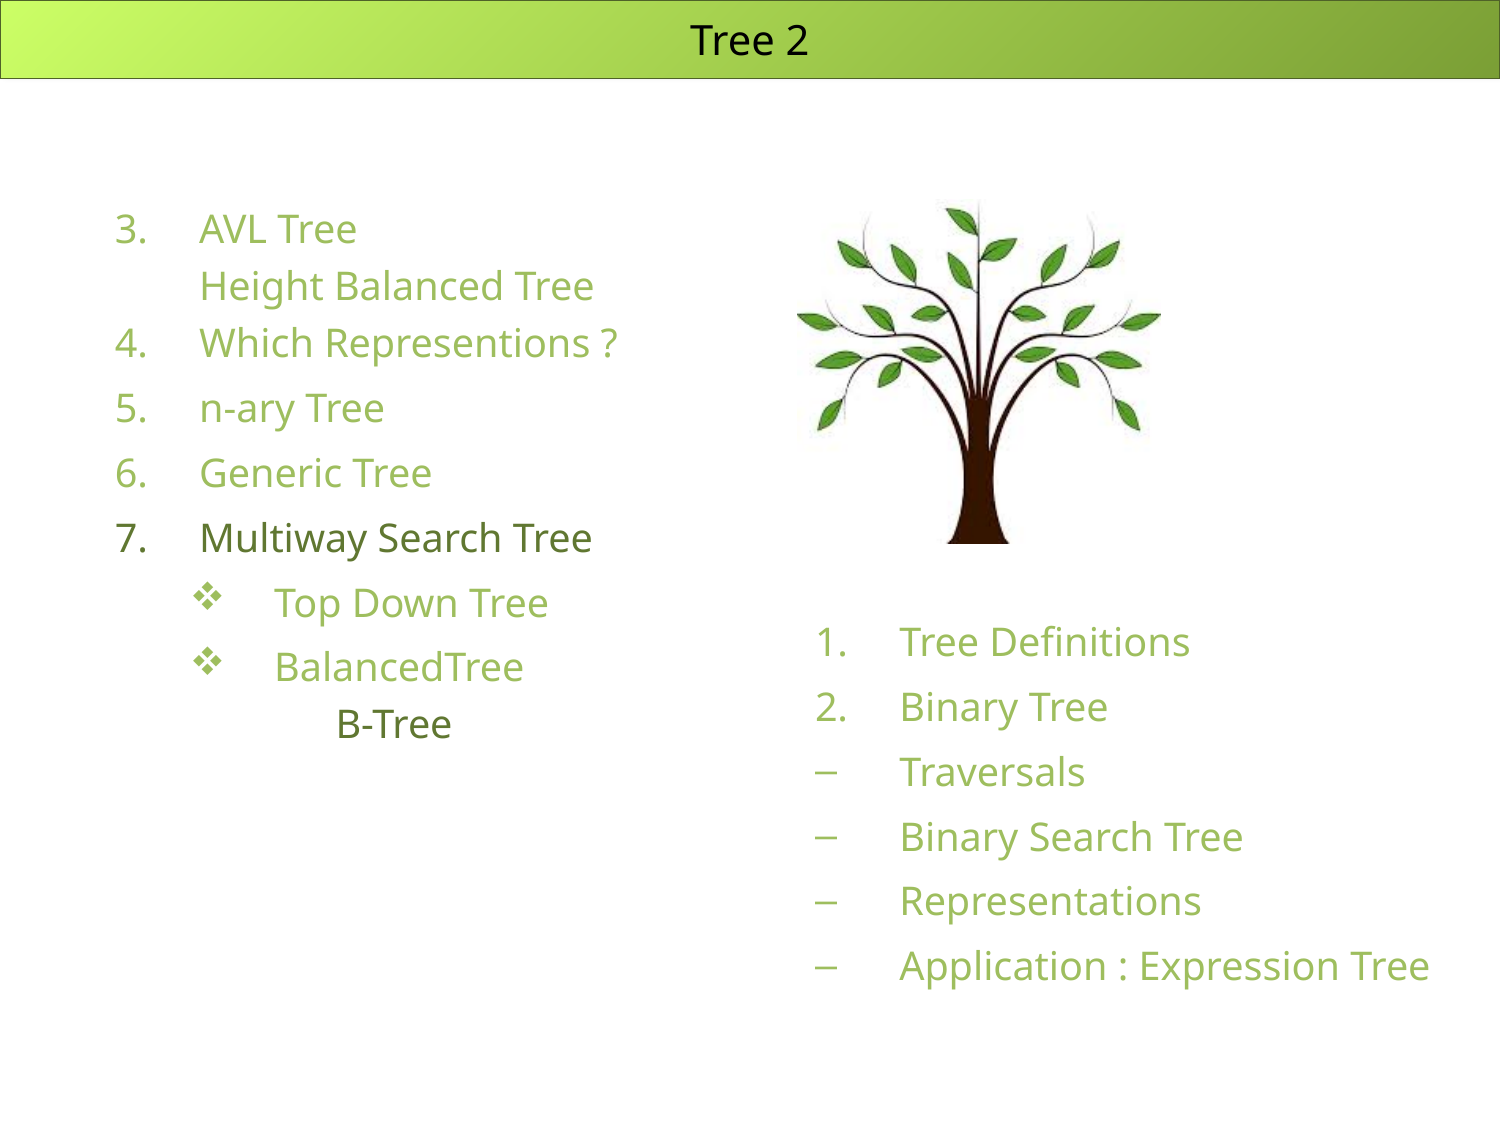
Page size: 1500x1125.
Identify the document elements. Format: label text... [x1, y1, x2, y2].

list Tree Definitions Binary Tree Traversals Binary Search Tree Representations Application : Expression Tree [800, 600, 1500, 1050]
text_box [797, 199, 1161, 544]
title Tree 2 [0, 0, 1500, 79]
text_box AVL Tree Height Balanced Tree Which Representions ? n-ary Tree Generic Tree Multiway Search Tree Top Down Tree BalancedTree B-Tree [99, 187, 663, 715]
